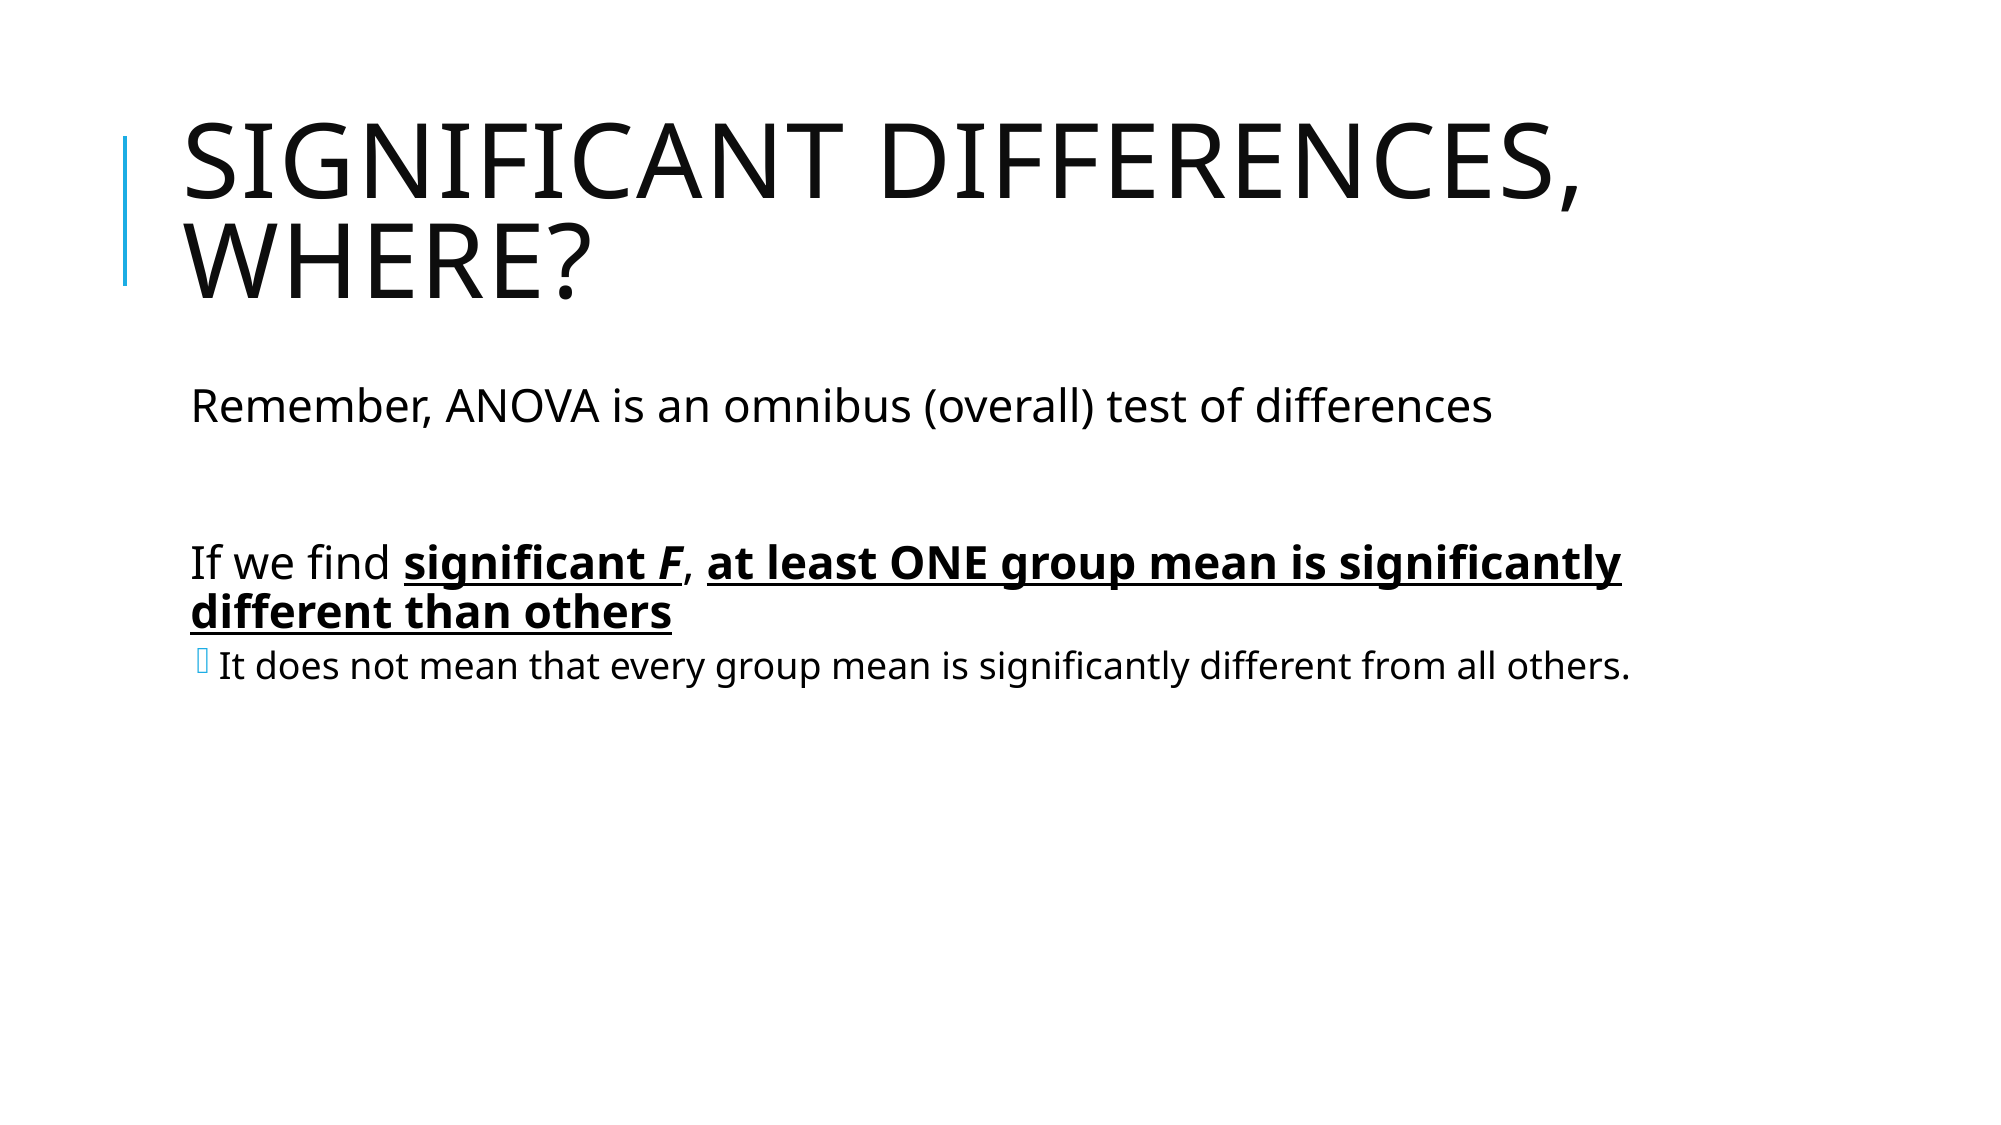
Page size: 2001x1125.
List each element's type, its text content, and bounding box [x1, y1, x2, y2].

title Significant Differences, Where? [168, 96, 1763, 342]
list Remember, ANOVA is an omnibus (overall) test of differences If we find significant F, at least ONE group mean is significantly different than others It does not mean that every group mean is significantly different from all others. [168, 375, 1763, 1035]
